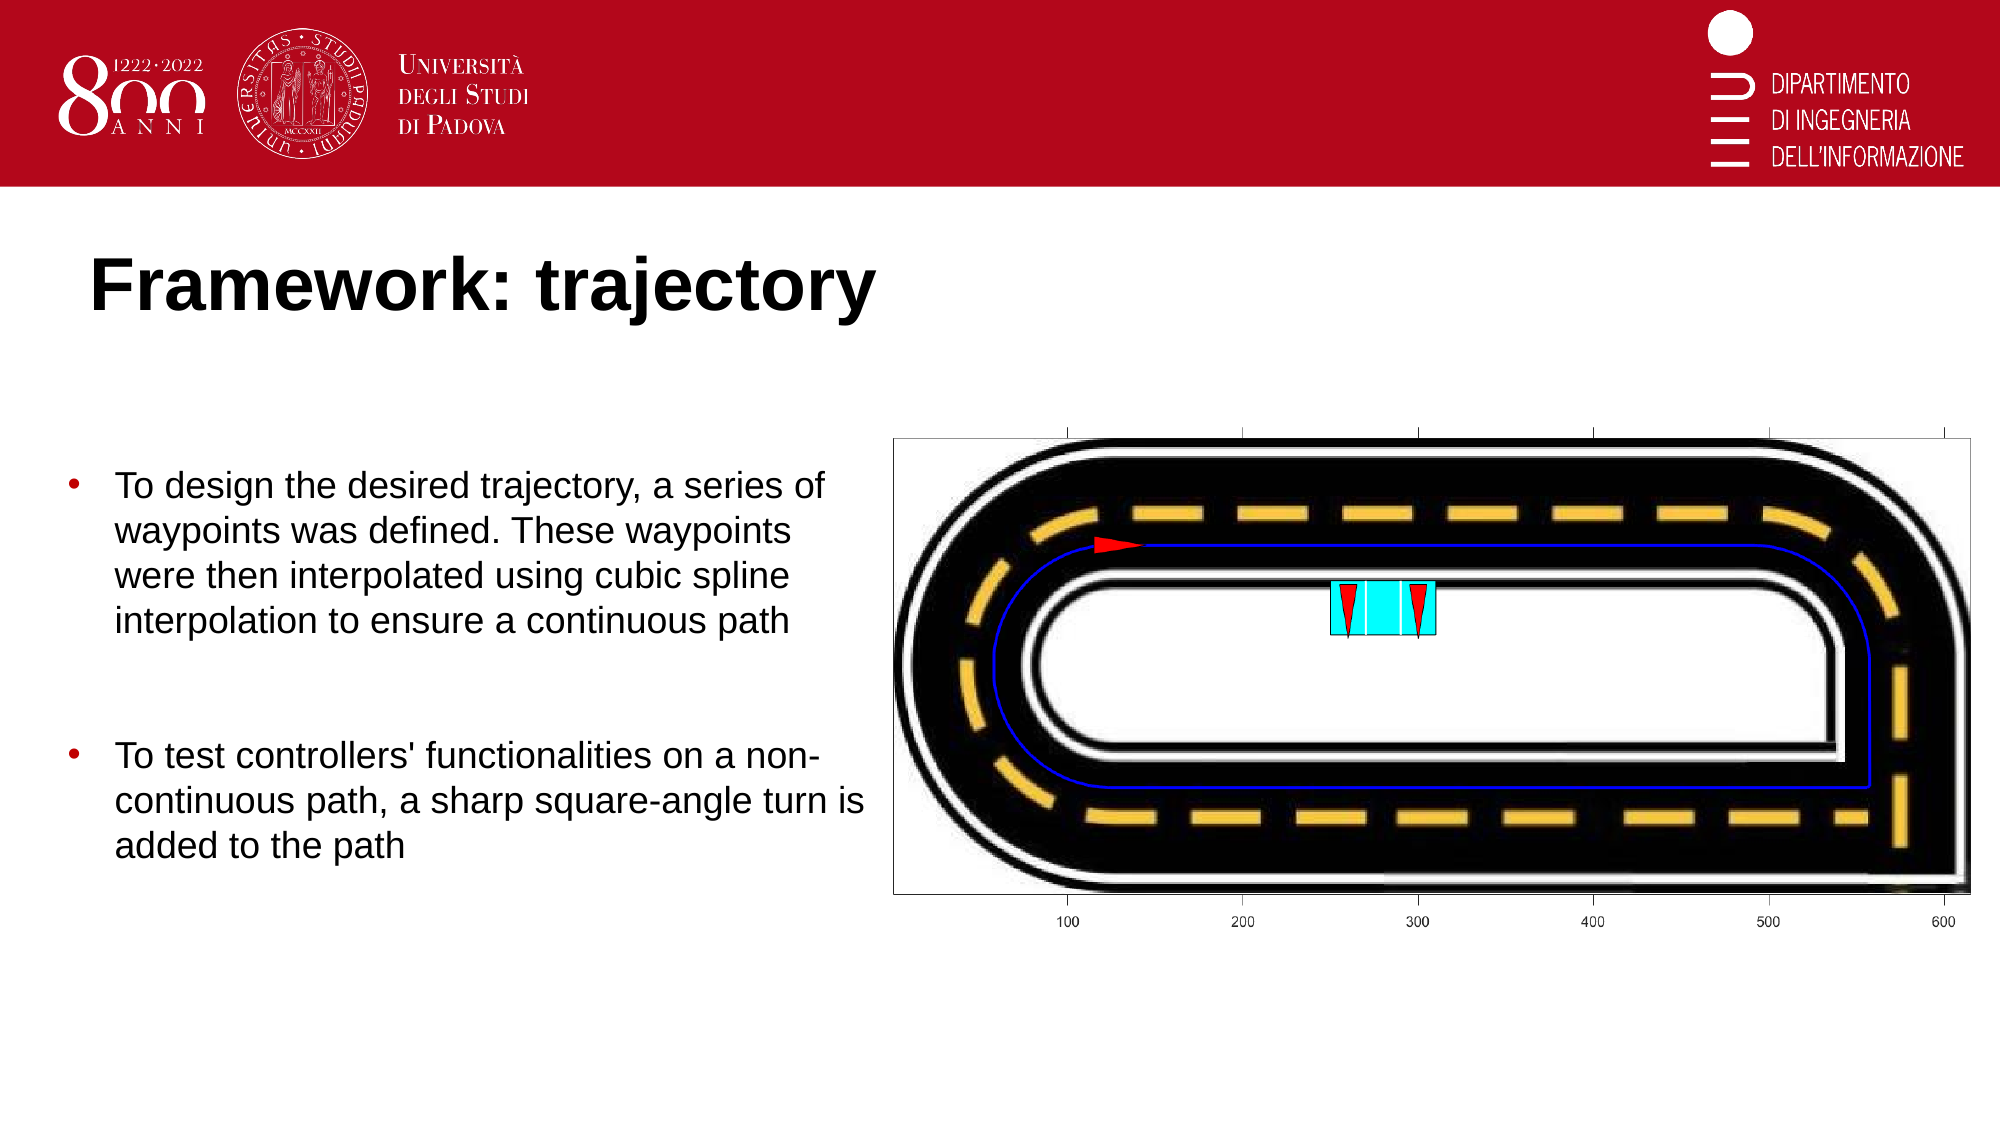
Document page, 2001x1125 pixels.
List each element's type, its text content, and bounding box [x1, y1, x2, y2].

picture [892, 417, 1974, 936]
text_box To design the desired trajectory, a series of waypoints was defined. These waypoints were then interpolated using cubic spline interpolation to ensure a continuous path To test controllers' functionalities on a non-continuous path, a sharp square-angle turn is added to the path [52, 453, 892, 874]
picture [1663, 0, 2000, 221]
title Framework: trajectory [74, 189, 2000, 384]
